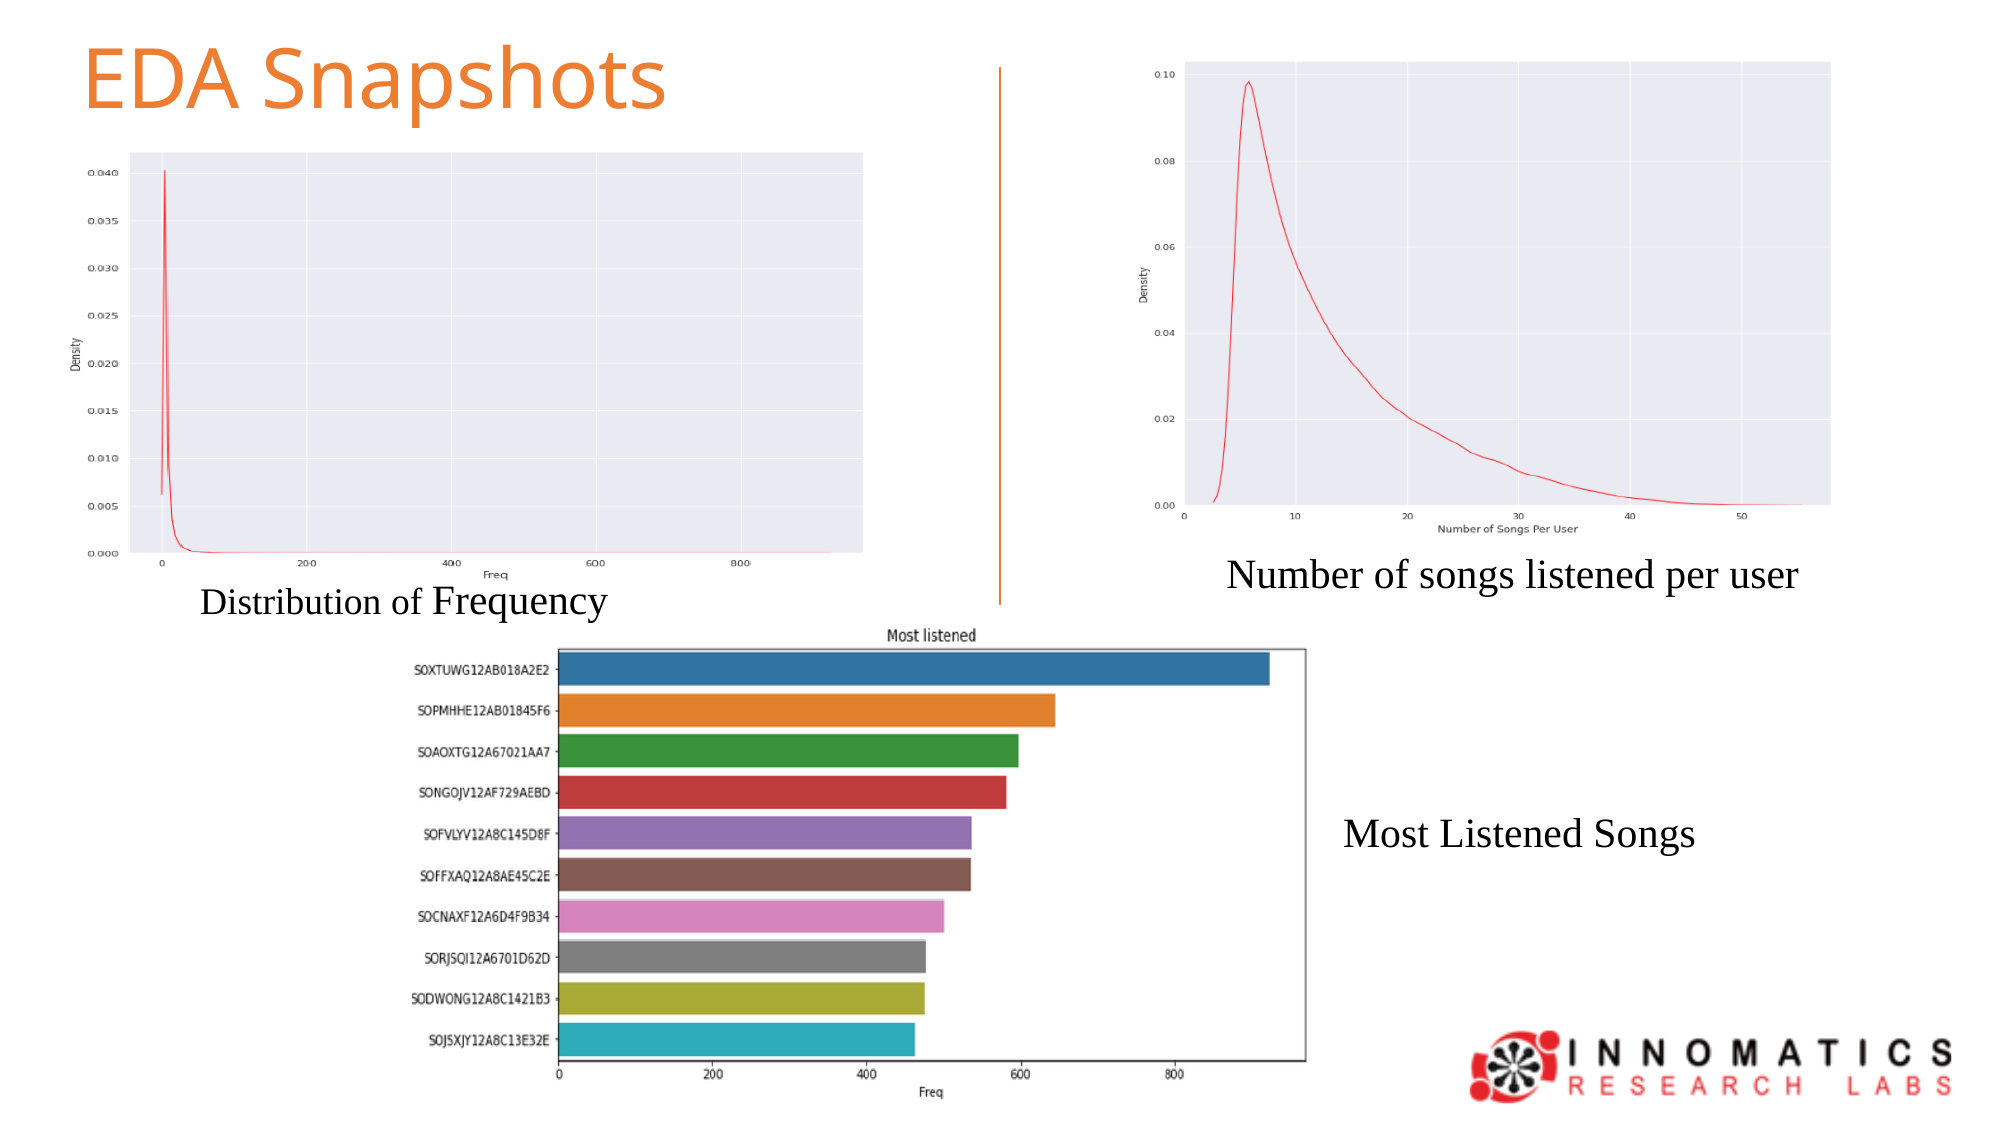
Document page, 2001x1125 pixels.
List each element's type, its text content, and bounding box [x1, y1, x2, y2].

picture [1102, 53, 1862, 540]
picture [65, 149, 867, 583]
text_box Distribution of Frequency [185, 583, 688, 631]
text_box Most Listened Songs [1328, 798, 1843, 864]
text_box Number of songs listened per user [1211, 540, 1843, 605]
picture [1445, 1014, 1975, 1125]
text_box EDA Snapshots [66, 37, 688, 132]
picture [412, 598, 1310, 1125]
